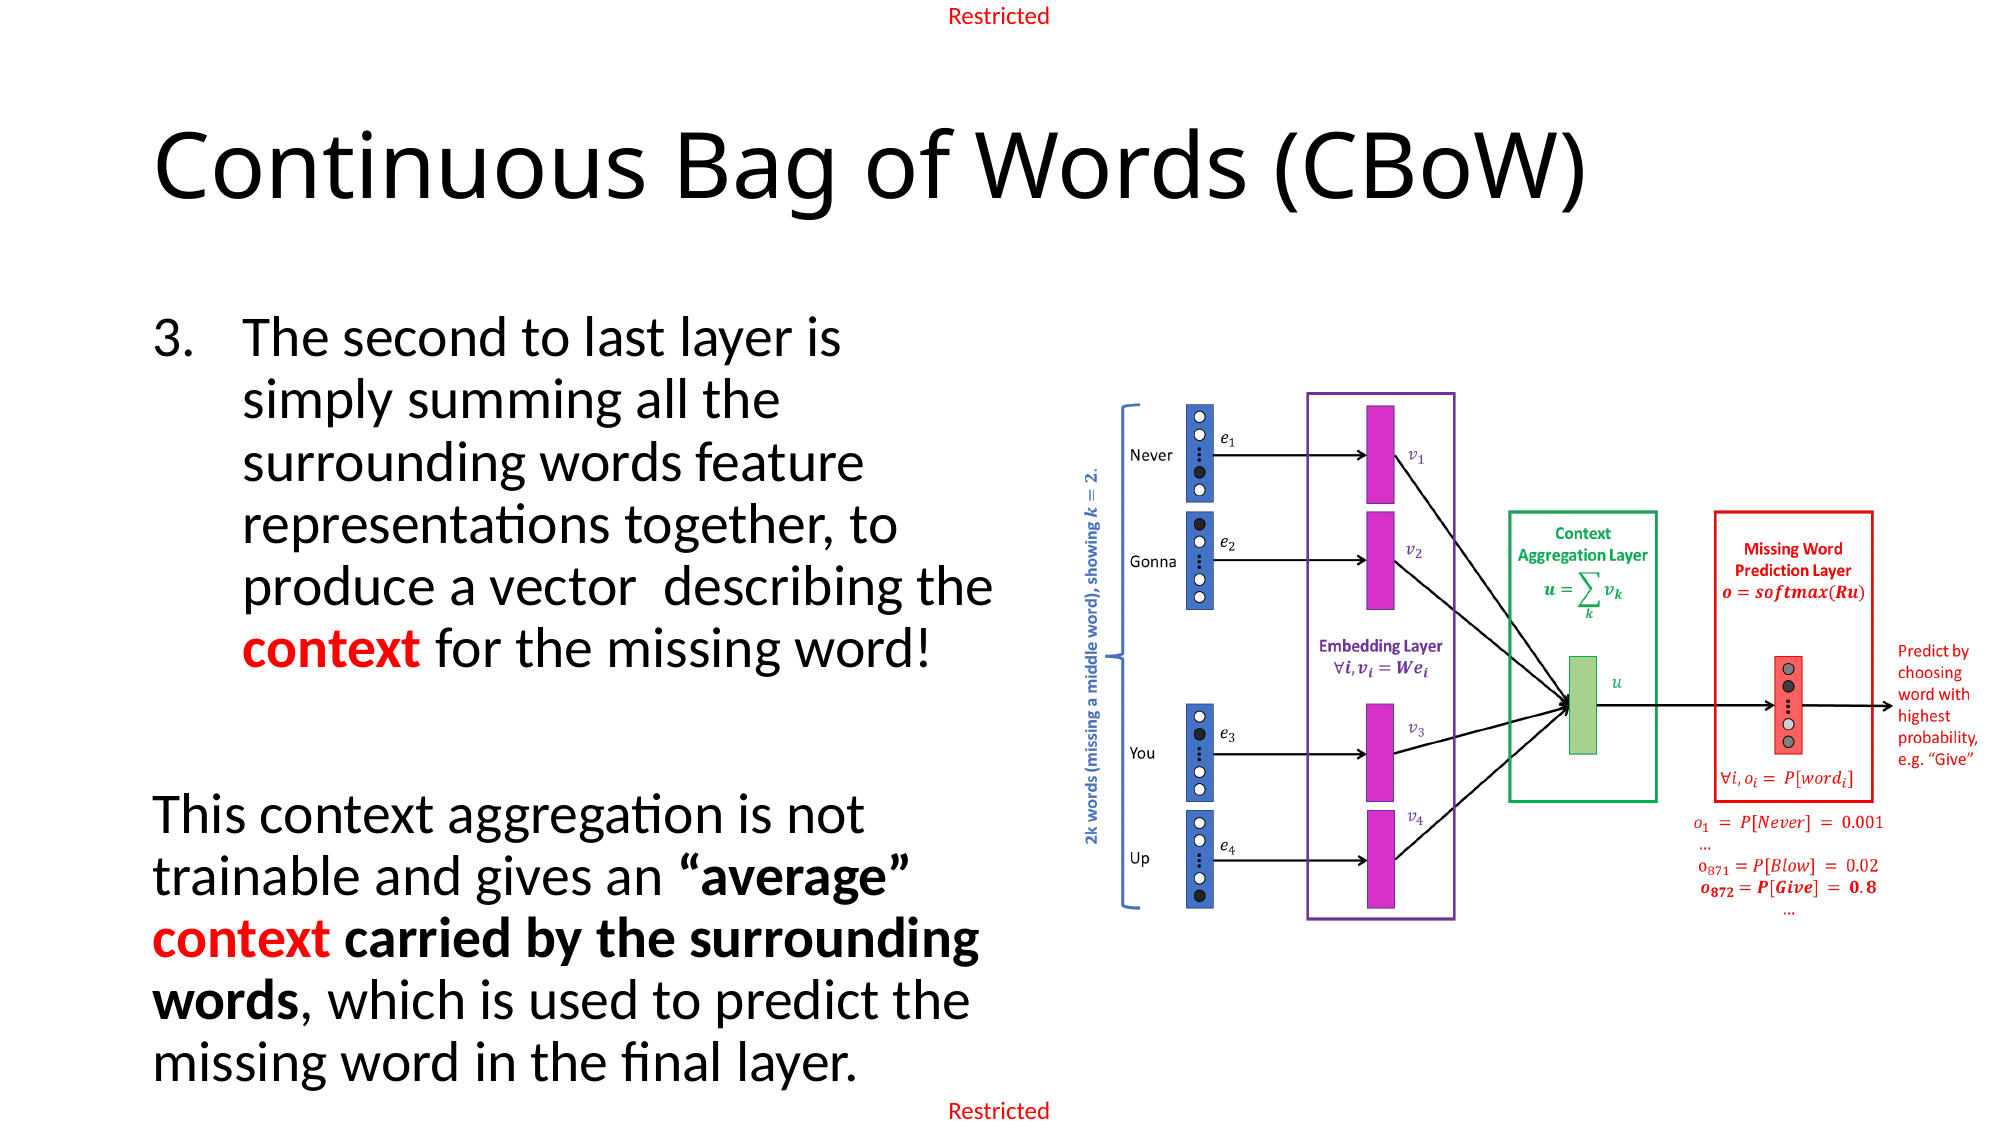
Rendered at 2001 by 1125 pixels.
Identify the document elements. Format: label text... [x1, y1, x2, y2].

picture [1074, 392, 2000, 924]
title Continuous Bag of Words (CBoW) [137, 59, 1863, 278]
